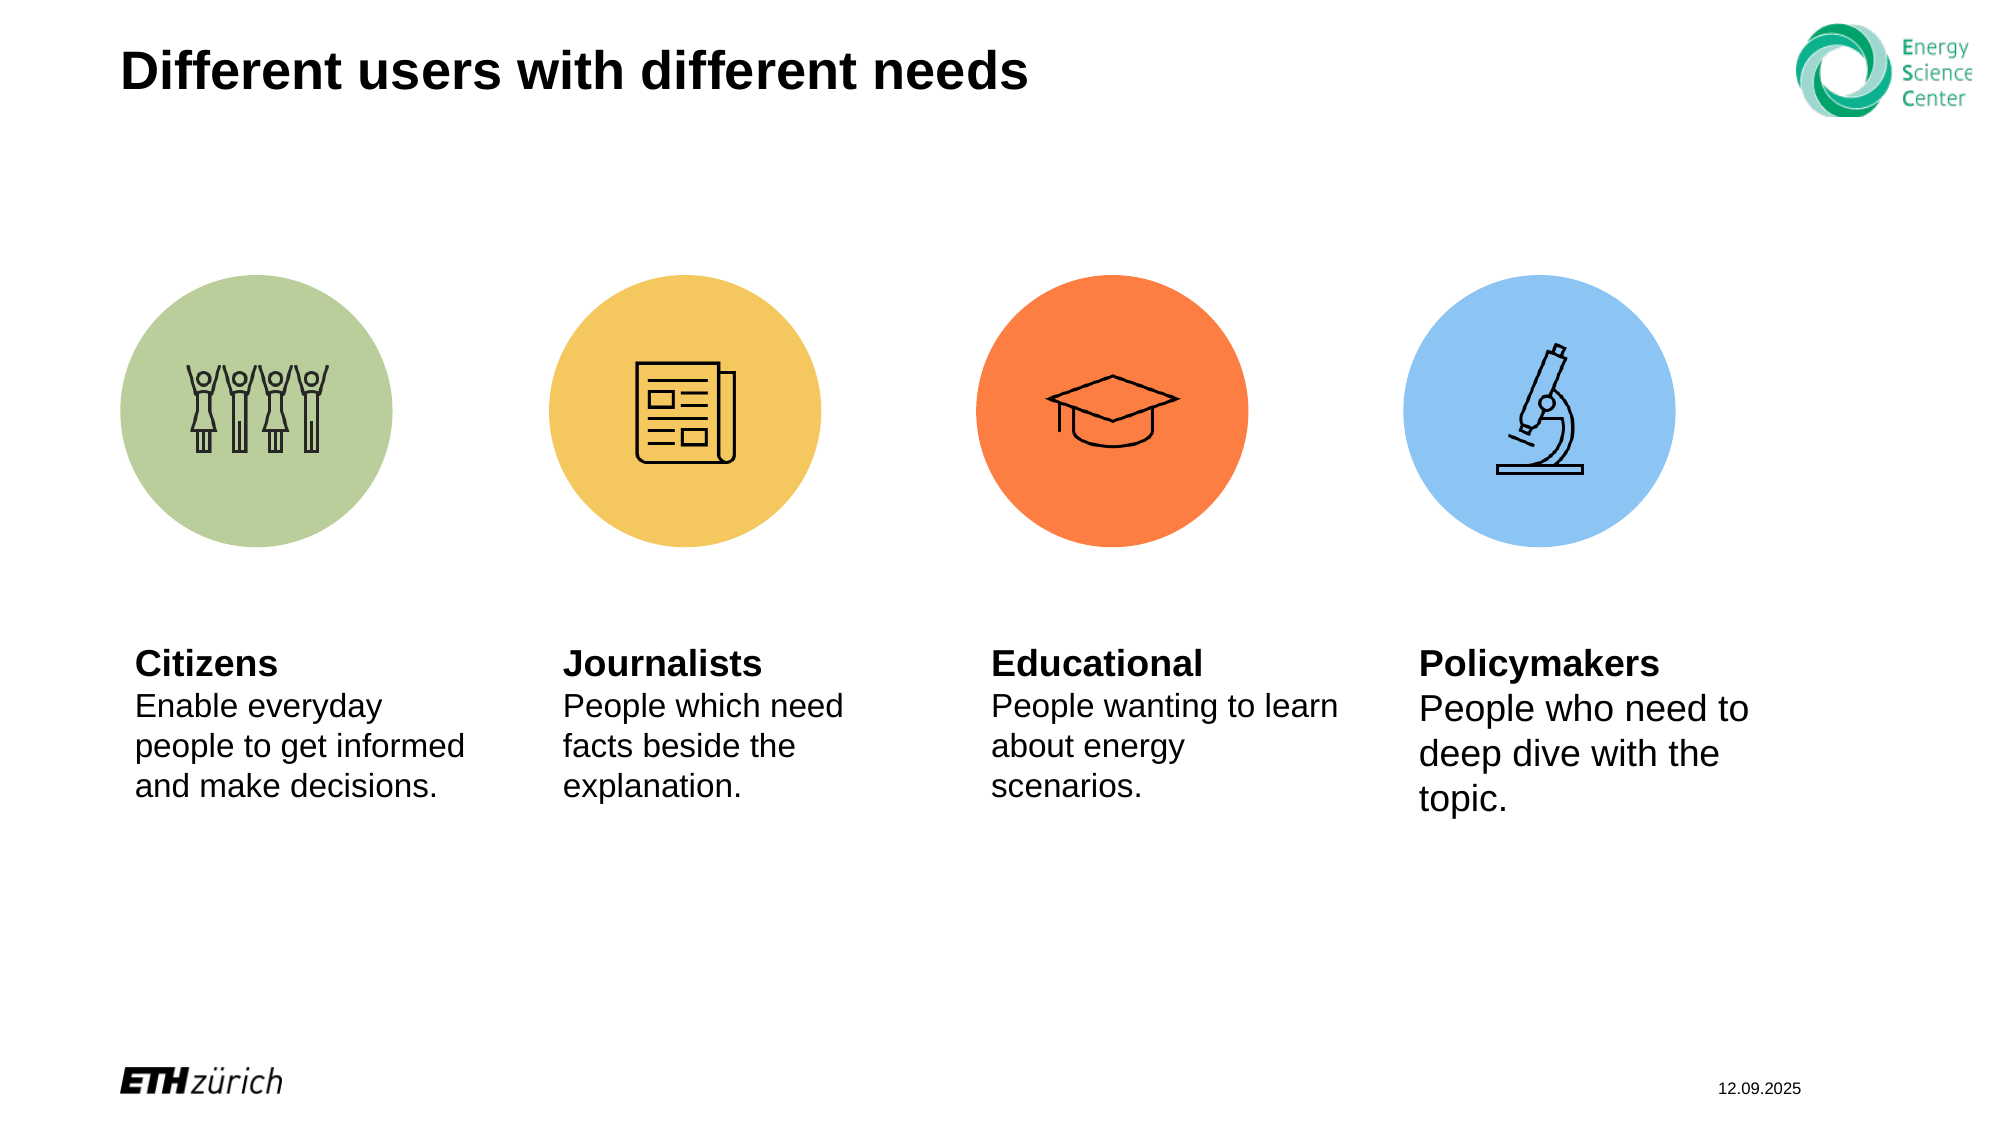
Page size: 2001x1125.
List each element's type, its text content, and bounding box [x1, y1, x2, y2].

picture [120, 1067, 282, 1094]
text_box Citizens Enable everyday people to get informed and make decisions. [120, 631, 498, 812]
text_box [548, 273, 823, 549]
picture [1037, 336, 1188, 487]
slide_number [1718, 1069, 1819, 1106]
text_box Journalists People which need facts beside the explanation. [548, 631, 926, 812]
text_box Policymakers People who need to deep dive with the topic. [1404, 631, 1782, 867]
picture [1464, 336, 1615, 487]
picture [610, 336, 761, 487]
text_box Educational People wanting to learn about energy scenarios. [976, 631, 1354, 812]
text_box [1402, 273, 1677, 549]
title Different users with different needs [120, 42, 1880, 191]
picture [182, 336, 333, 487]
text_box [975, 273, 1250, 549]
text_box [119, 273, 394, 549]
